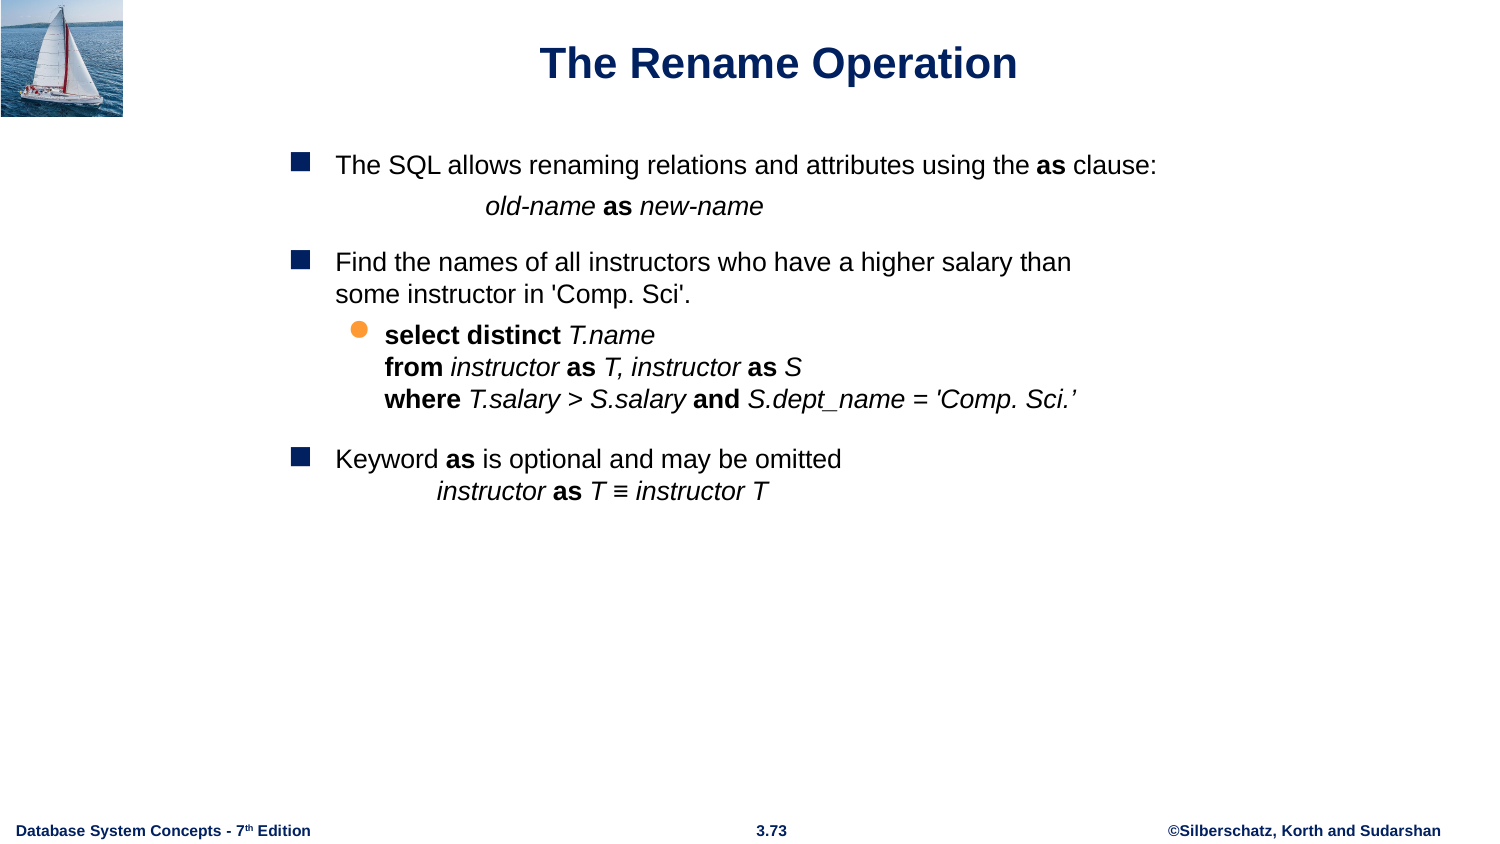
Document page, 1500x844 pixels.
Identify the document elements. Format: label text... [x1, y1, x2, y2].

title The Rename Operation [281, 23, 1277, 99]
list The SQL allows renaming relations and attributes using the as clause: old-name as new-name Find the names of all instructors who have a higher salary than some instructor in 'Comp. Sci'. select distinct T.name from instructor as T, instructor as S where T.salary > S.salary and S.dept_name = 'Comp. Sci.’ Keyword as is optional and may be omitted instructor as T ≡ instructor T [282, 142, 1237, 562]
picture [0, 0, 123, 117]
